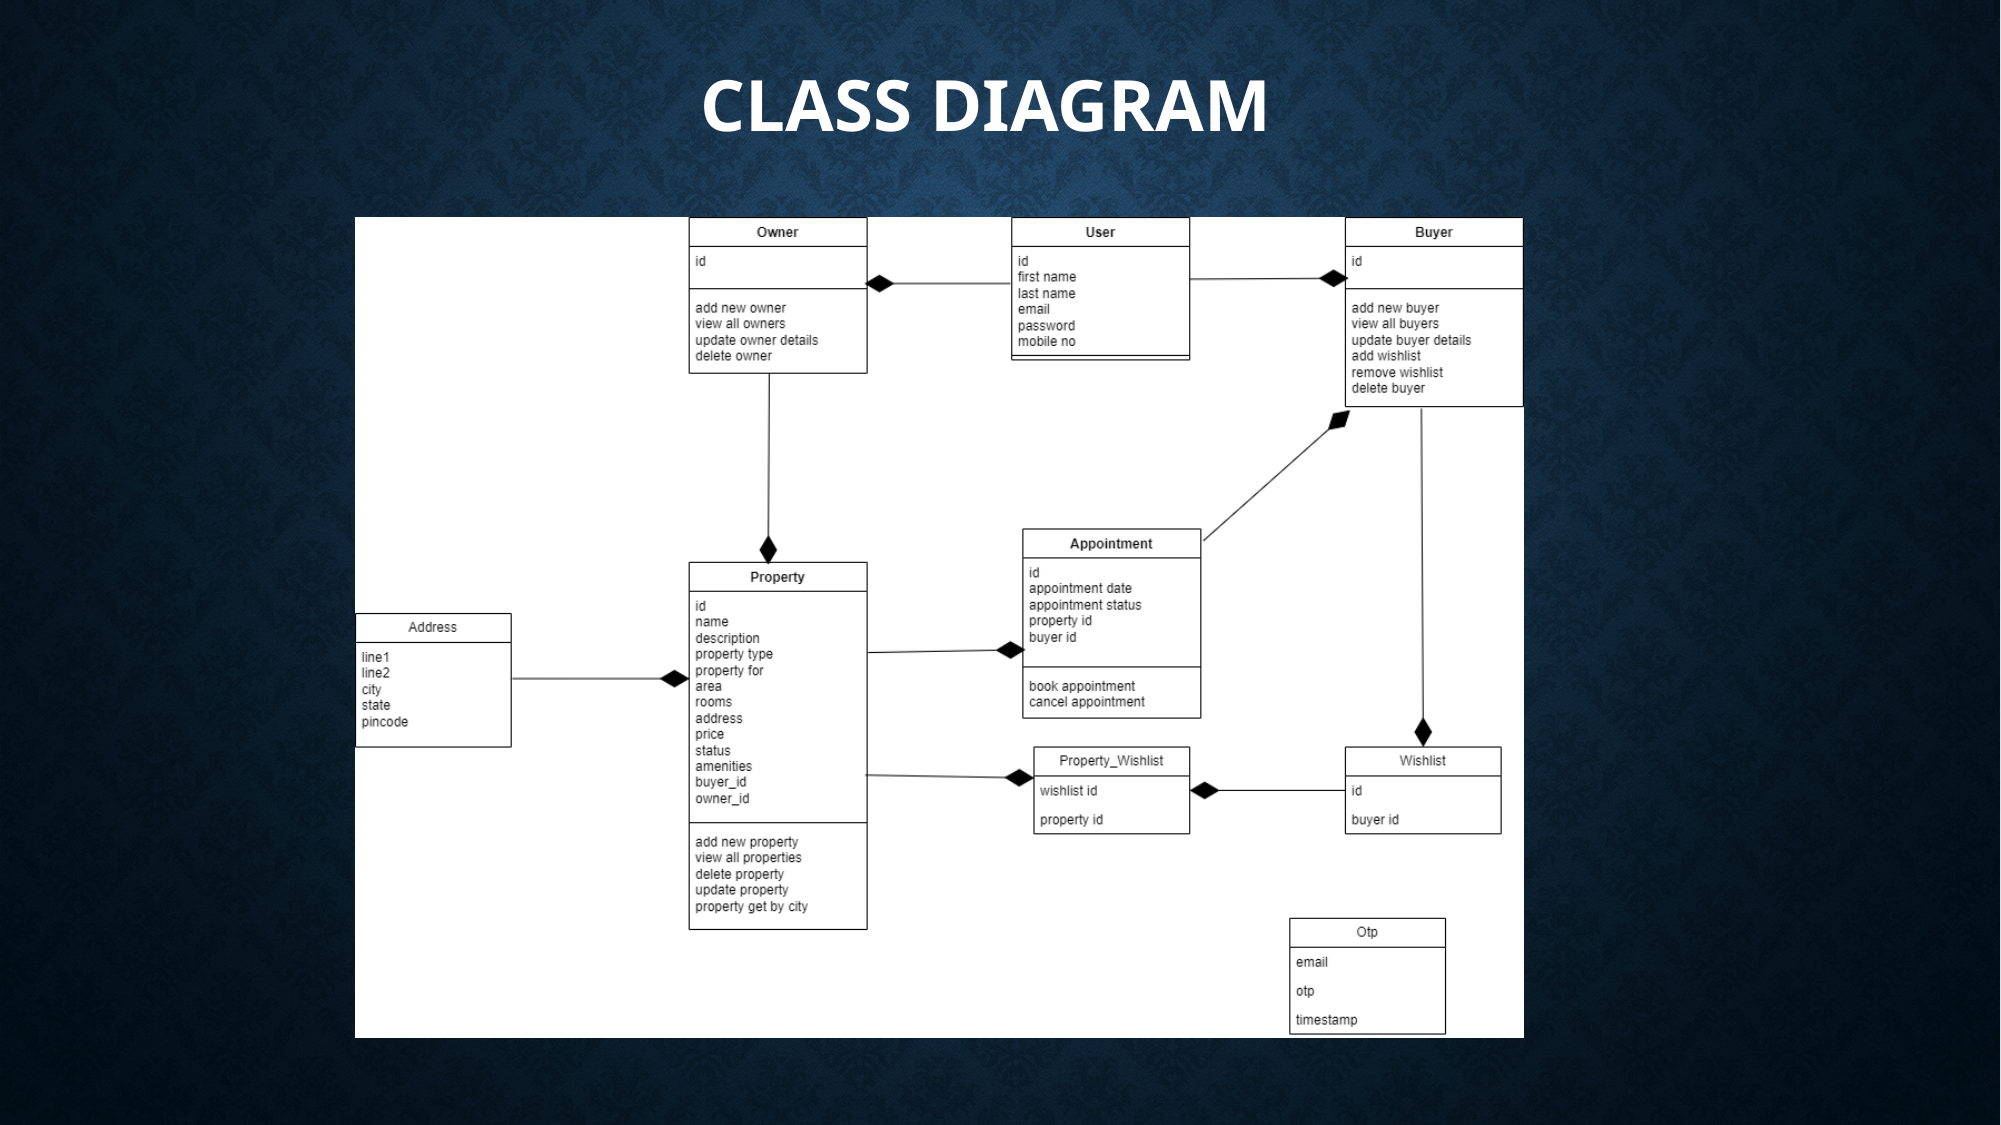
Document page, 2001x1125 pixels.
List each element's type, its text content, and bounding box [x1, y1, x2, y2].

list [355, 217, 1524, 1039]
title Class diagram [136, 0, 1836, 218]
